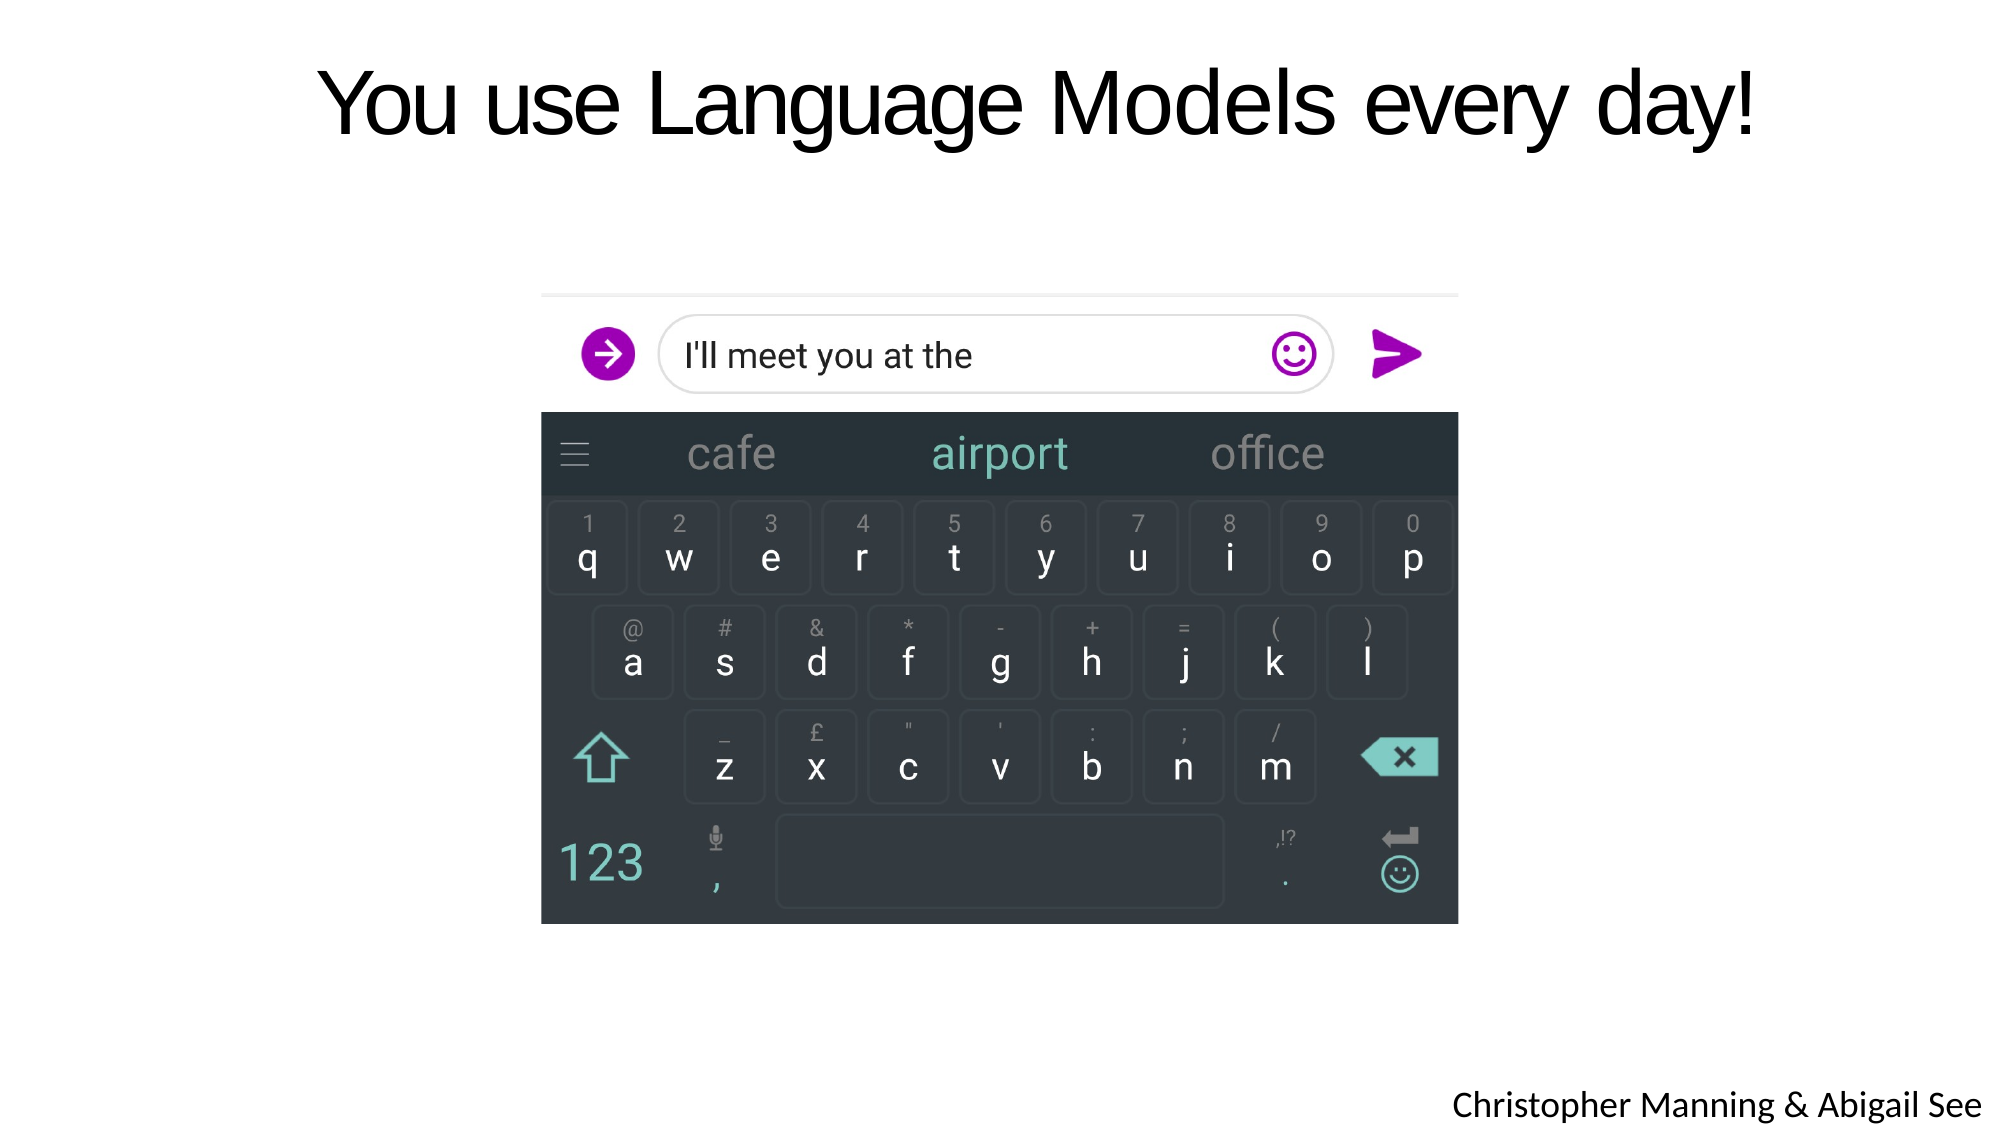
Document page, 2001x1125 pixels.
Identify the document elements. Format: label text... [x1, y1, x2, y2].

text_box Christopher Manning & Abigail See [1435, 1095, 2000, 1125]
text_box [541, 293, 1459, 924]
title You use Language Models every day! [312, 41, 1813, 231]
